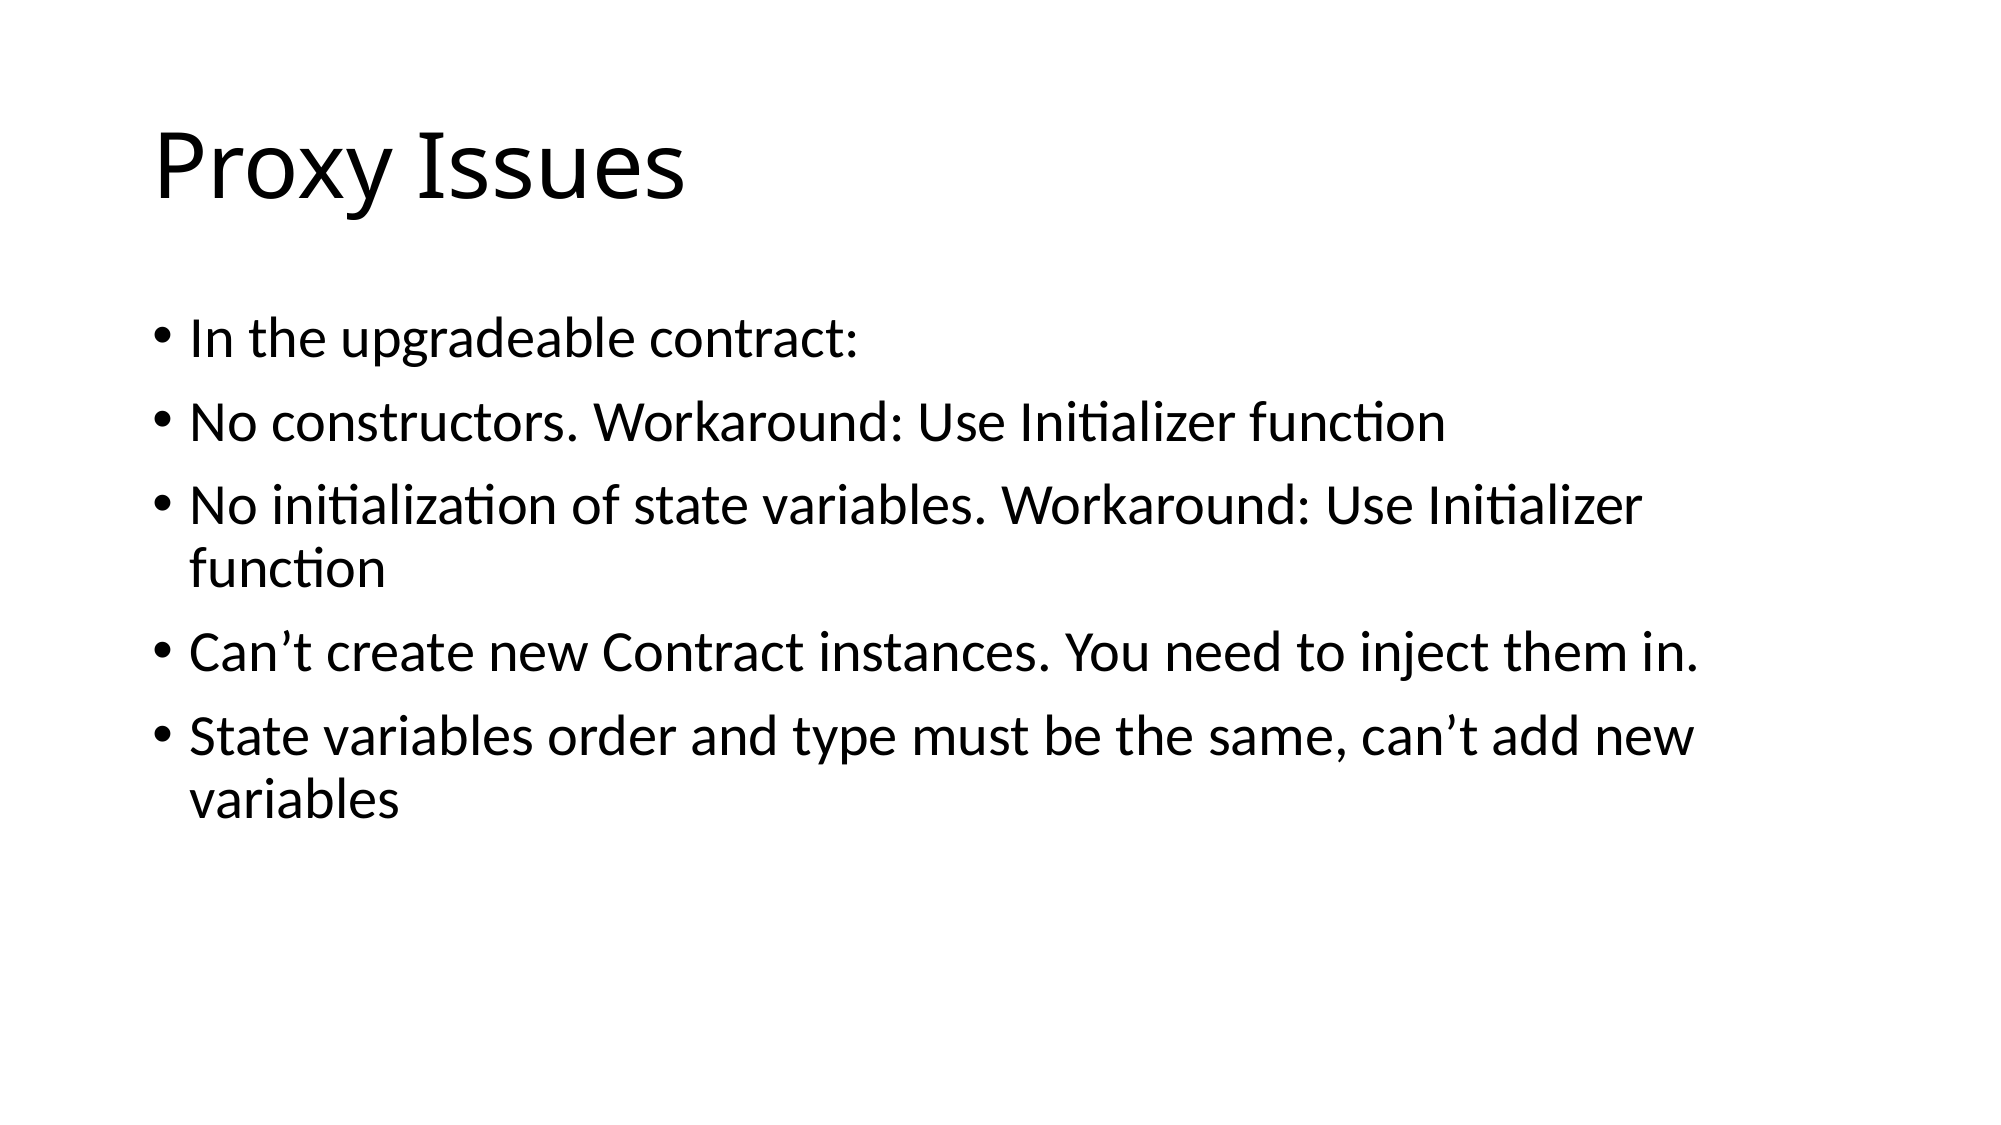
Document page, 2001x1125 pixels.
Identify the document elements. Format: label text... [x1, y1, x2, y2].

title Proxy Issues [137, 59, 1863, 278]
list In the upgradeable contract: No constructors. Workaround: Use Initializer function No initialization of state variables. Workaround: Use Initializer function Can’t create new Contract instances. You need to inject them in. State variables order and type must be the same, can’t add new variables [137, 299, 1863, 1014]
